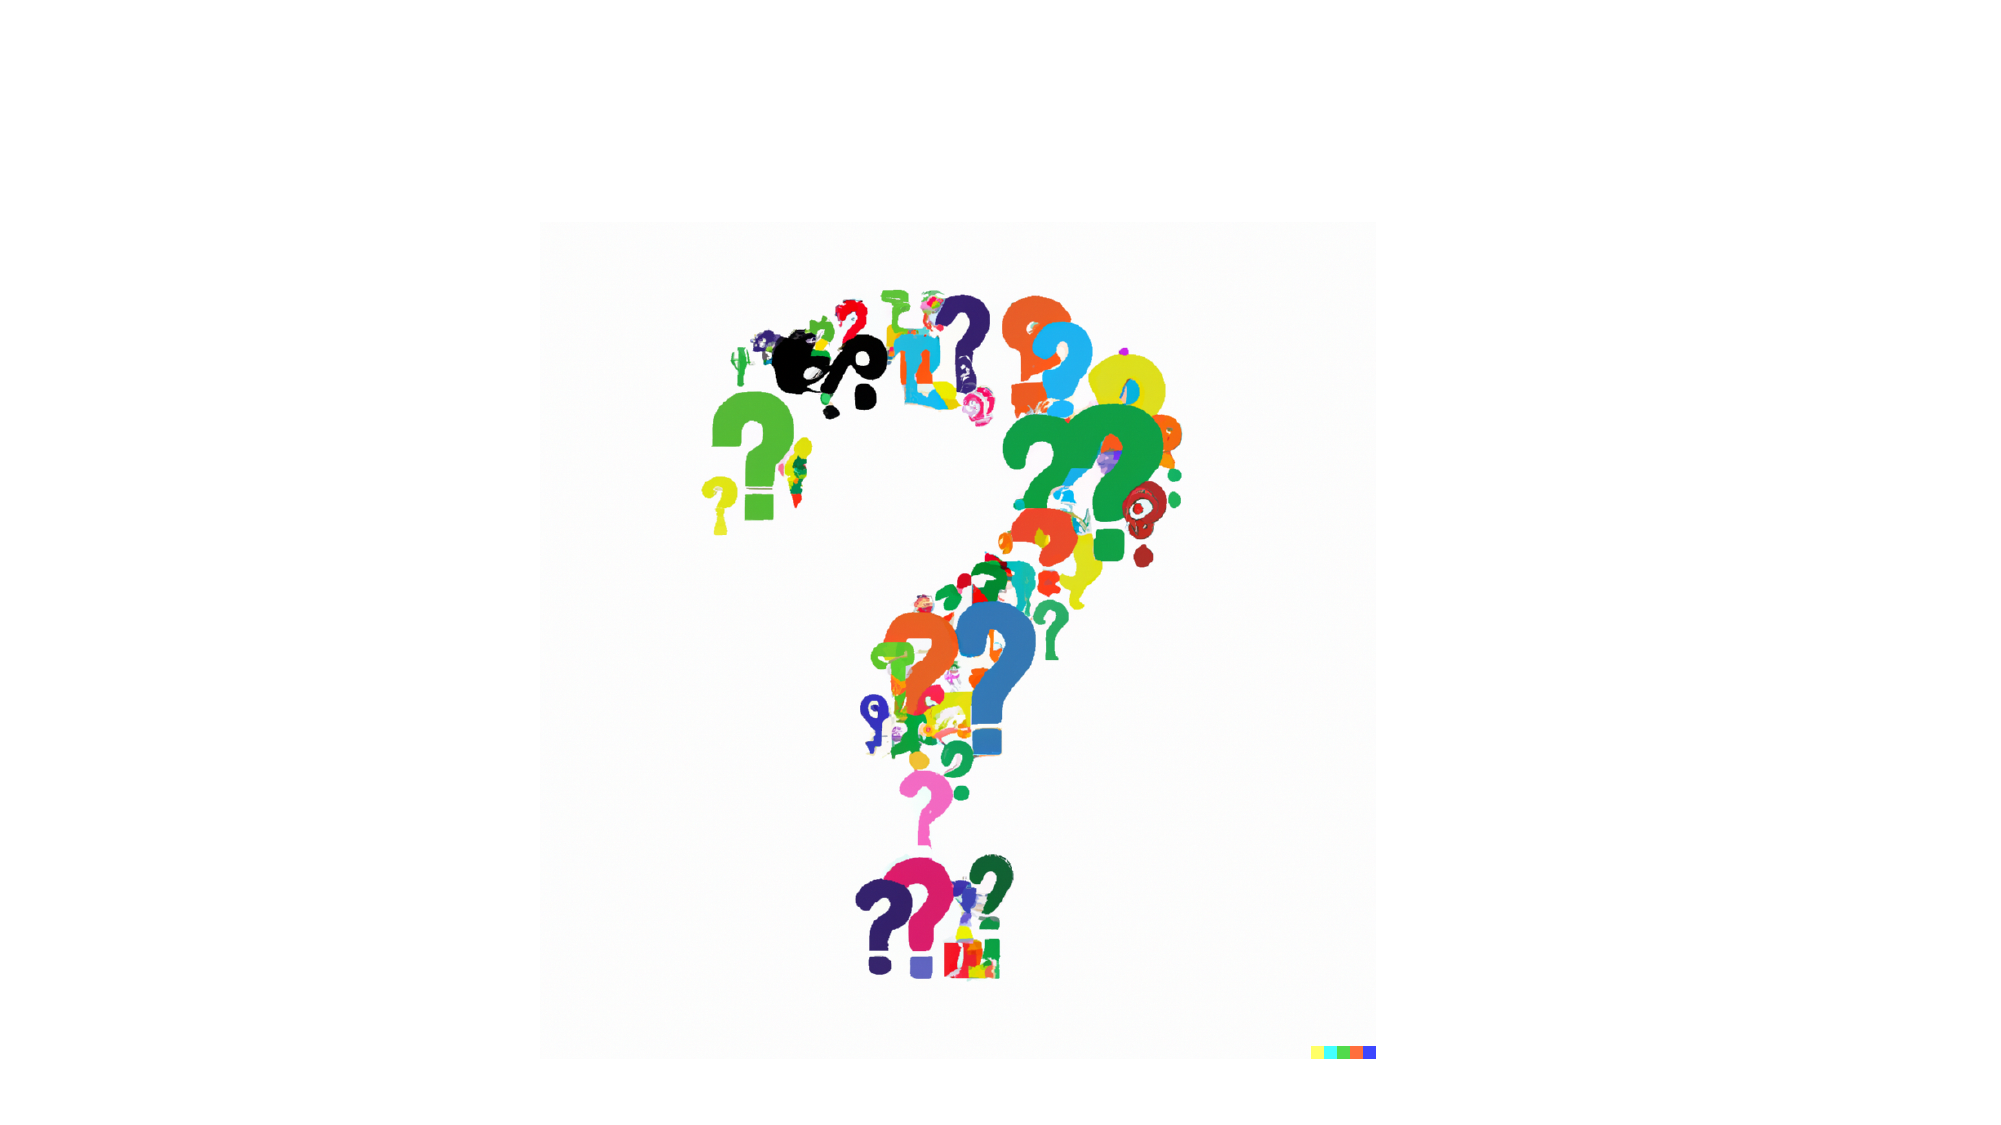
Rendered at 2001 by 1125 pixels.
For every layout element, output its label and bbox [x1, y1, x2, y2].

picture [539, 222, 1376, 1059]
